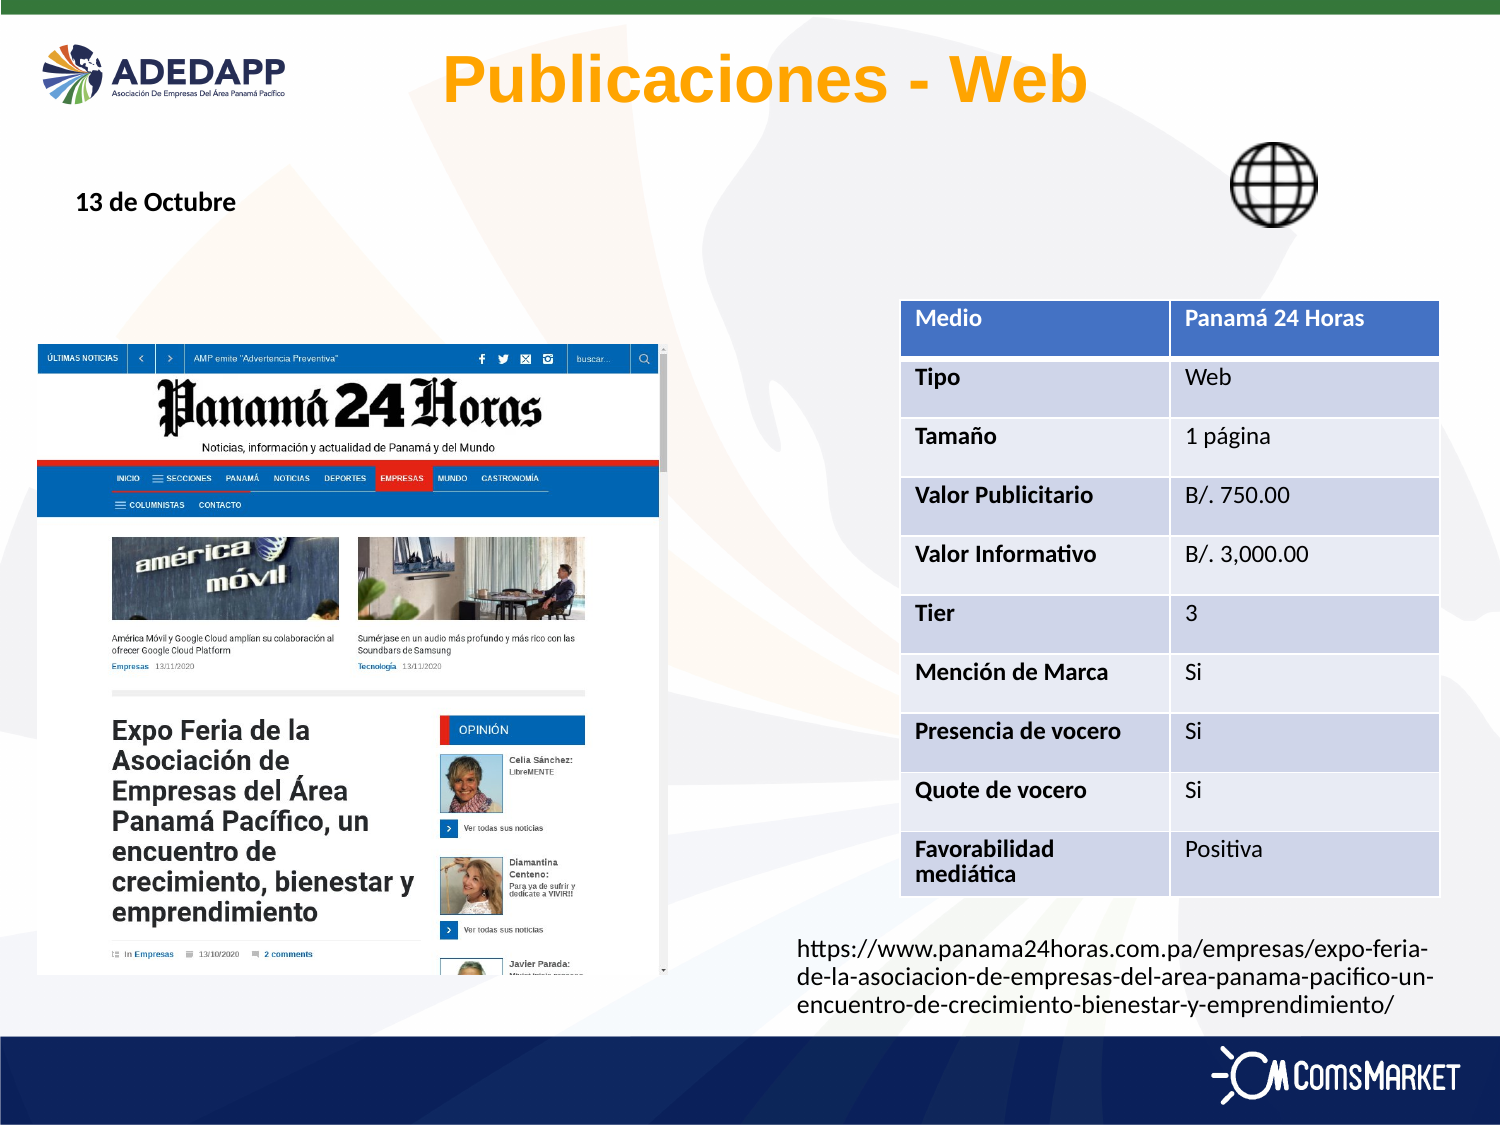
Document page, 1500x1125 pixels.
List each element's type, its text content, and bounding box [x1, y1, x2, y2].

table_cell Favorabilidad mediática [901, 832, 1169, 896]
table_cell Si [1171, 773, 1439, 831]
list https://www.panama24horas.com.pa/empresas/expo-feria-de-la-asociacion-de-empresas-del-area-panama-pacifico-un-encuentro-de-crecimiento-bienestar-y-emprendimiento/ [781, 927, 1466, 1028]
table_cell Si [1171, 714, 1439, 772]
title Publicaciones - Web [275, 22, 1256, 143]
table_cell Valor Publicitario [901, 478, 1169, 535]
table_cell B/. 750.00 [1171, 478, 1439, 535]
table_cell B/. 3,000.00 [1171, 537, 1439, 594]
picture [0, 0, 1500, 1125]
table_cell Quote de vocero [901, 773, 1169, 831]
table_cell Tier [901, 596, 1169, 653]
table_cell Tipo [901, 362, 1169, 417]
table_cell Web [1171, 362, 1439, 417]
table_cell Presencia de vocero [901, 714, 1169, 772]
table_cell Mención de Marca [901, 655, 1169, 712]
table_header Panamá 24 Horas [1171, 301, 1439, 356]
list 13 de Octubre [60, 179, 360, 225]
table_cell Positiva [1171, 832, 1439, 896]
table_cell Tamaño [901, 419, 1169, 476]
table_header Medio [901, 301, 1169, 356]
table_cell Si [1171, 655, 1439, 712]
table_cell 1 página [1171, 419, 1439, 476]
table_cell Valor Informativo [901, 537, 1169, 594]
table_cell 3 [1171, 596, 1439, 653]
